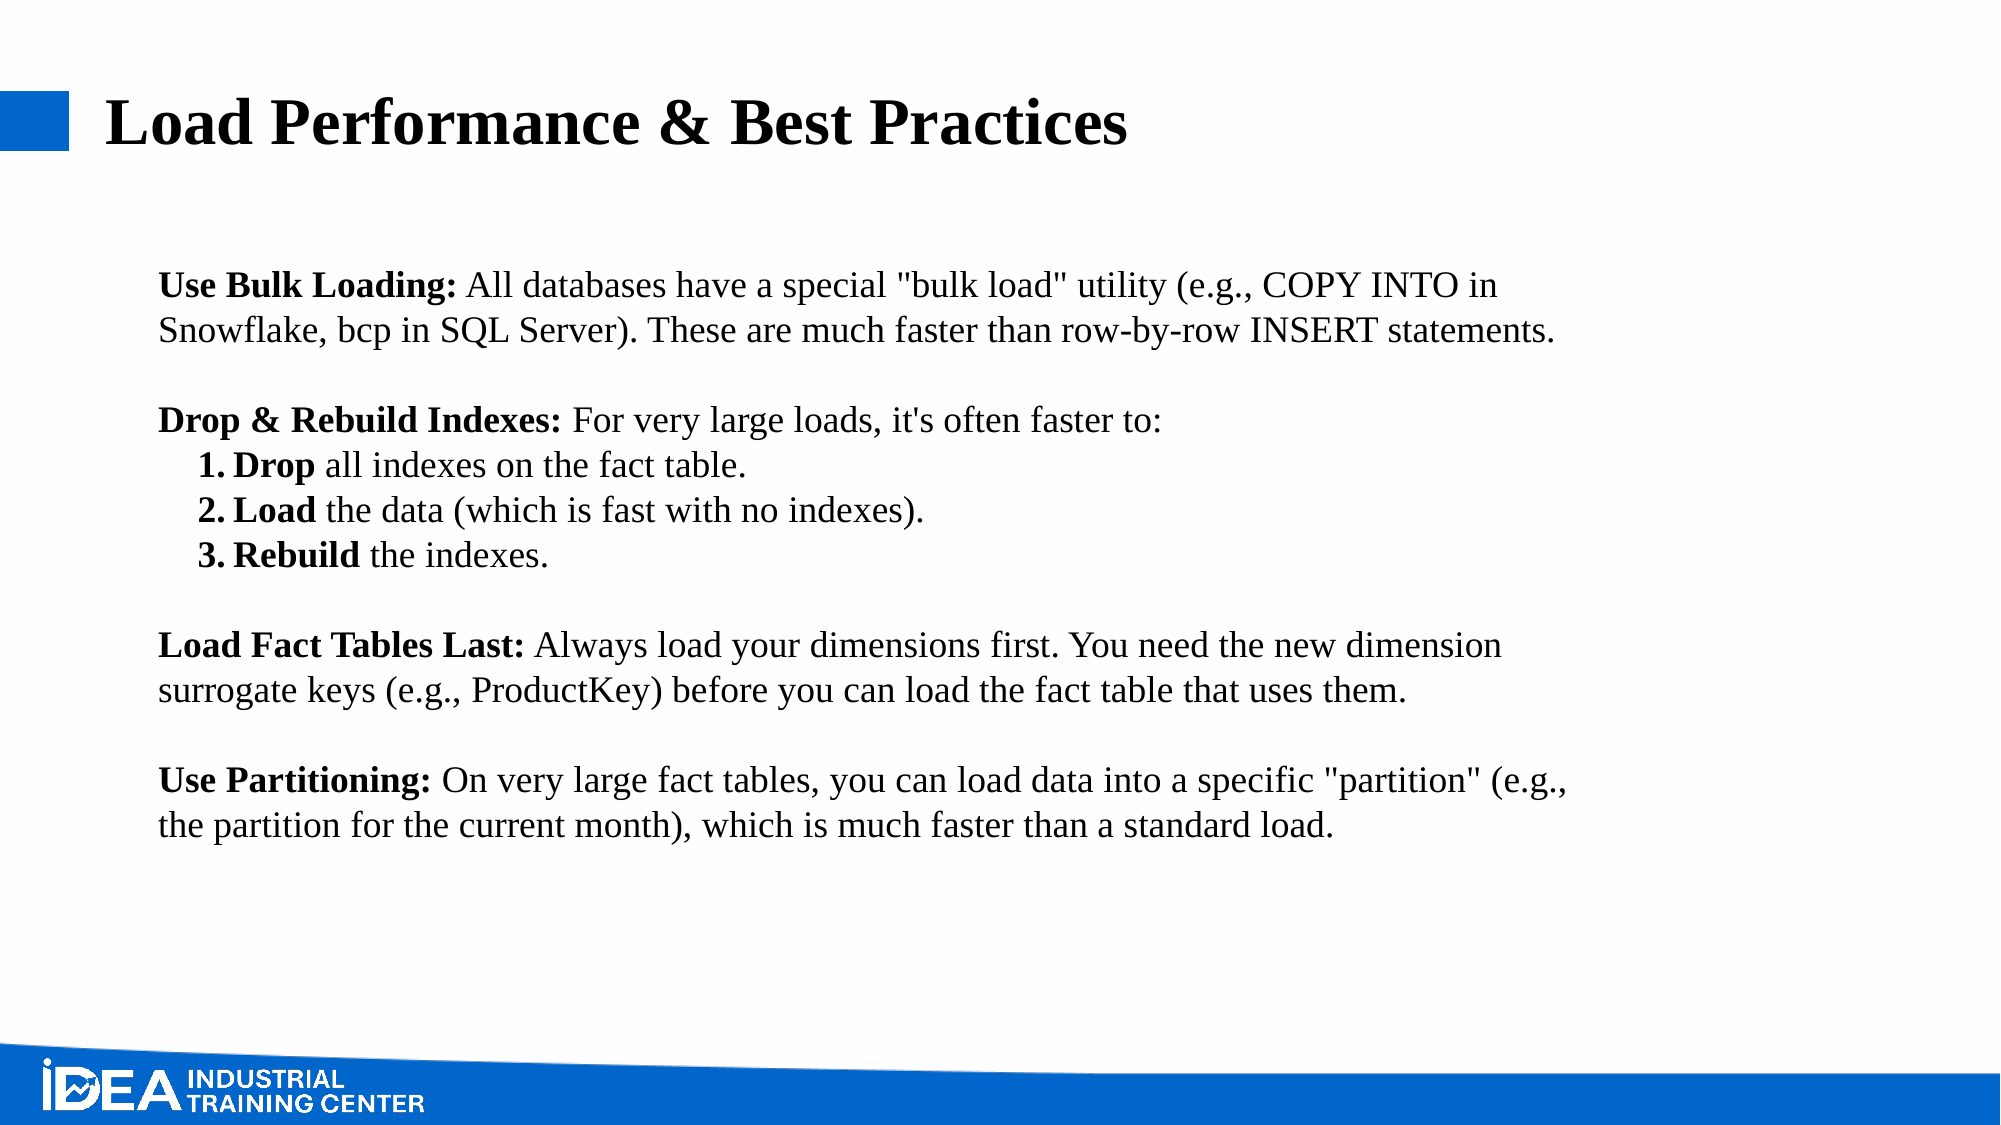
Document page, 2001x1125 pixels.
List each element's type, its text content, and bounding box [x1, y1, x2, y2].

title Load Performance & Best Practices [105, 94, 1895, 167]
picture [0, 1031, 2000, 1125]
picture [0, 91, 69, 151]
text_box Use Bulk Loading: All databases have a special "bulk load" utility (e.g., COPY INTO in Snowflake, bcp in SQL Server). These are much faster than row-by-row INSERT statements. Drop & Rebuild Indexes: For very large loads, it's often faster to: Drop all indexes on the fact table. Load the data (which is fast with no indexes). Rebuild the indexes. Load Fact Tables Last: Always load your dimensions first. You need the new dimension surrogate keys (e.g., ProductKey) before you can load the fact table that uses them. Use Partitioning: On very large fact tables, you can load data into a specific "partition" (e.g., the partition for the current month), which is much faster than a standard load. [143, 252, 1630, 853]
